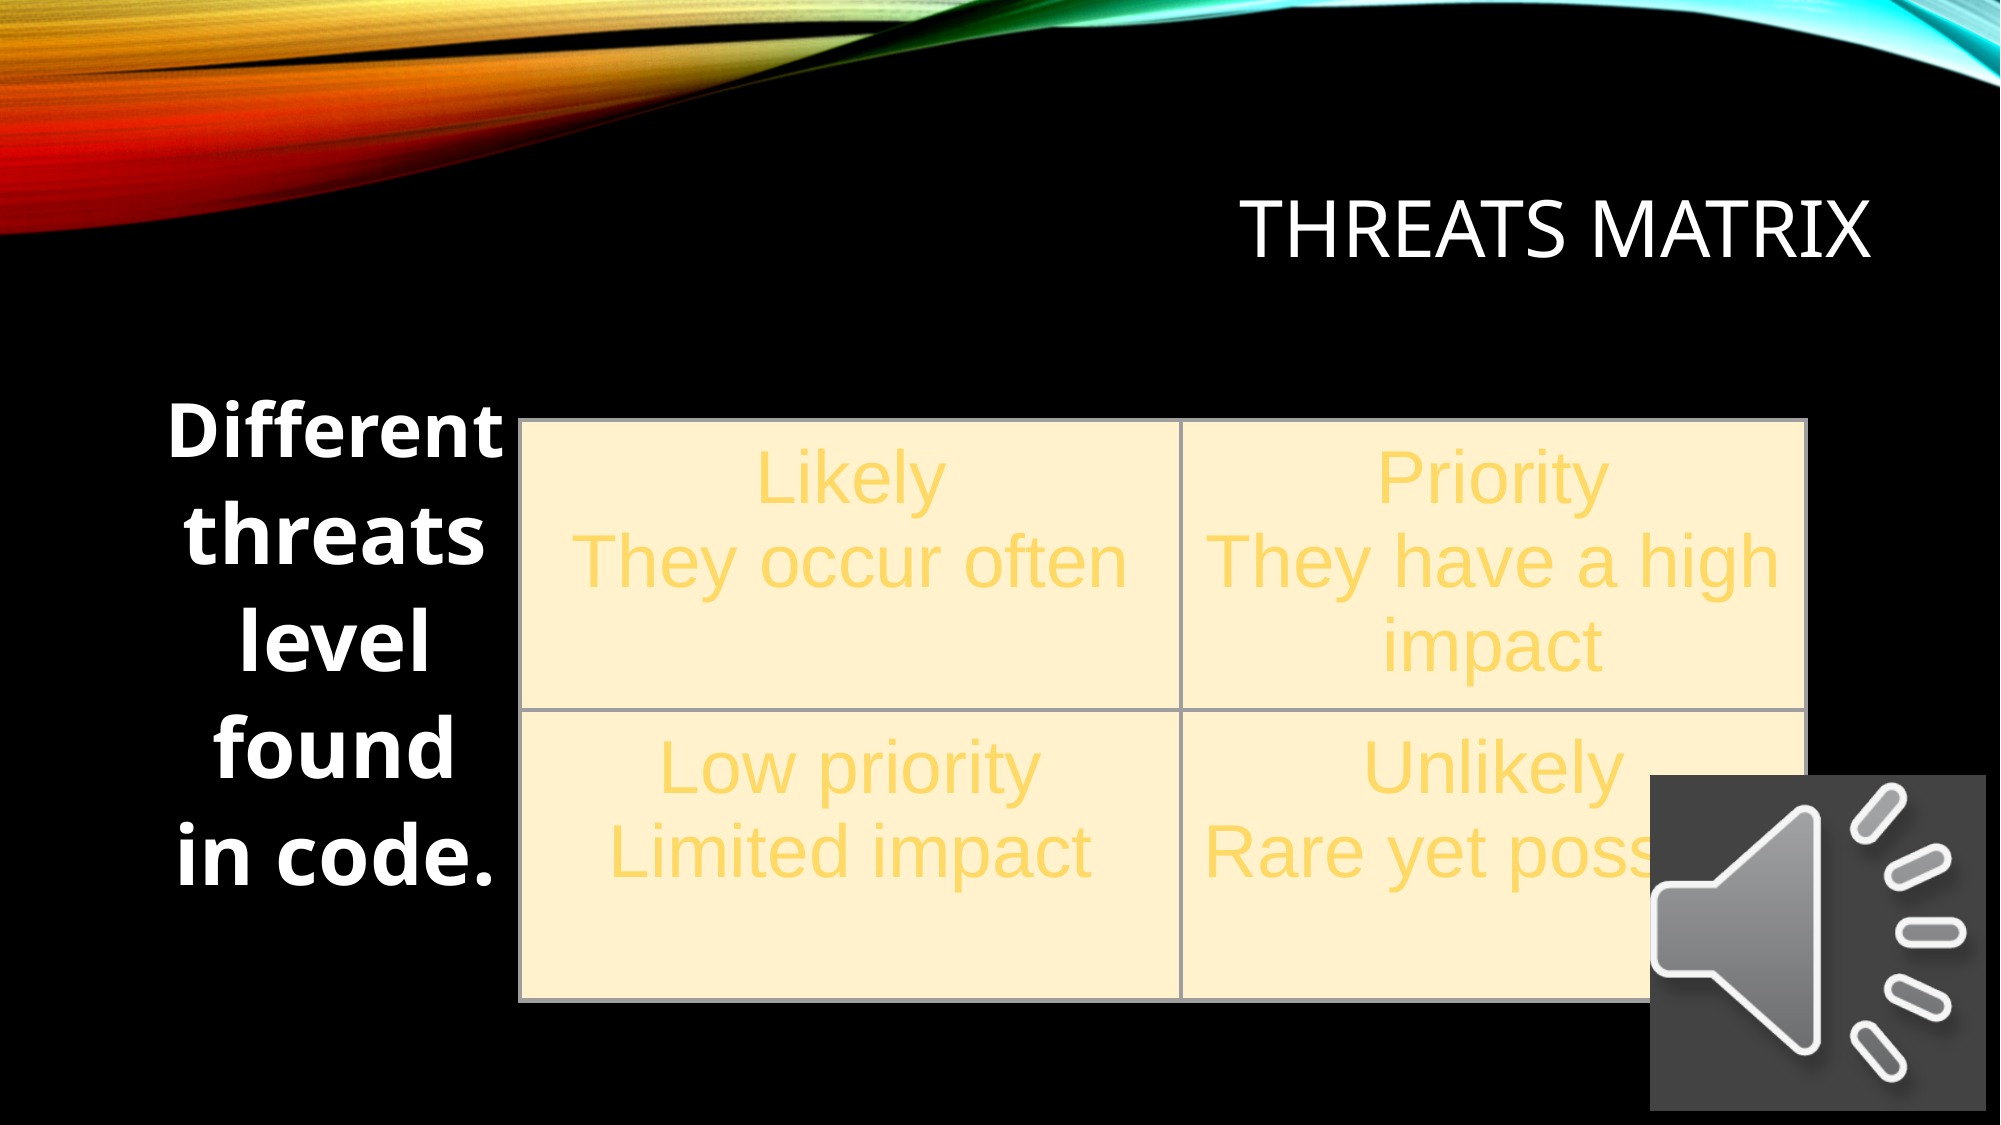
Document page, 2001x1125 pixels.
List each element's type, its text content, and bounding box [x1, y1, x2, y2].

table_cell Unlikely Rare yet possible [1183, 712, 1804, 998]
table_header Likely They occur often [522, 422, 1179, 708]
table_cell Low priority Limited impact [522, 712, 1179, 998]
table_header Priority They have a high impact [1183, 422, 1804, 708]
picture [1648, 773, 1987, 1112]
picture [0, 0, 2000, 237]
title THREATS MATRIX [474, 125, 1888, 338]
list Different threats level found in code. [112, 360, 521, 1021]
